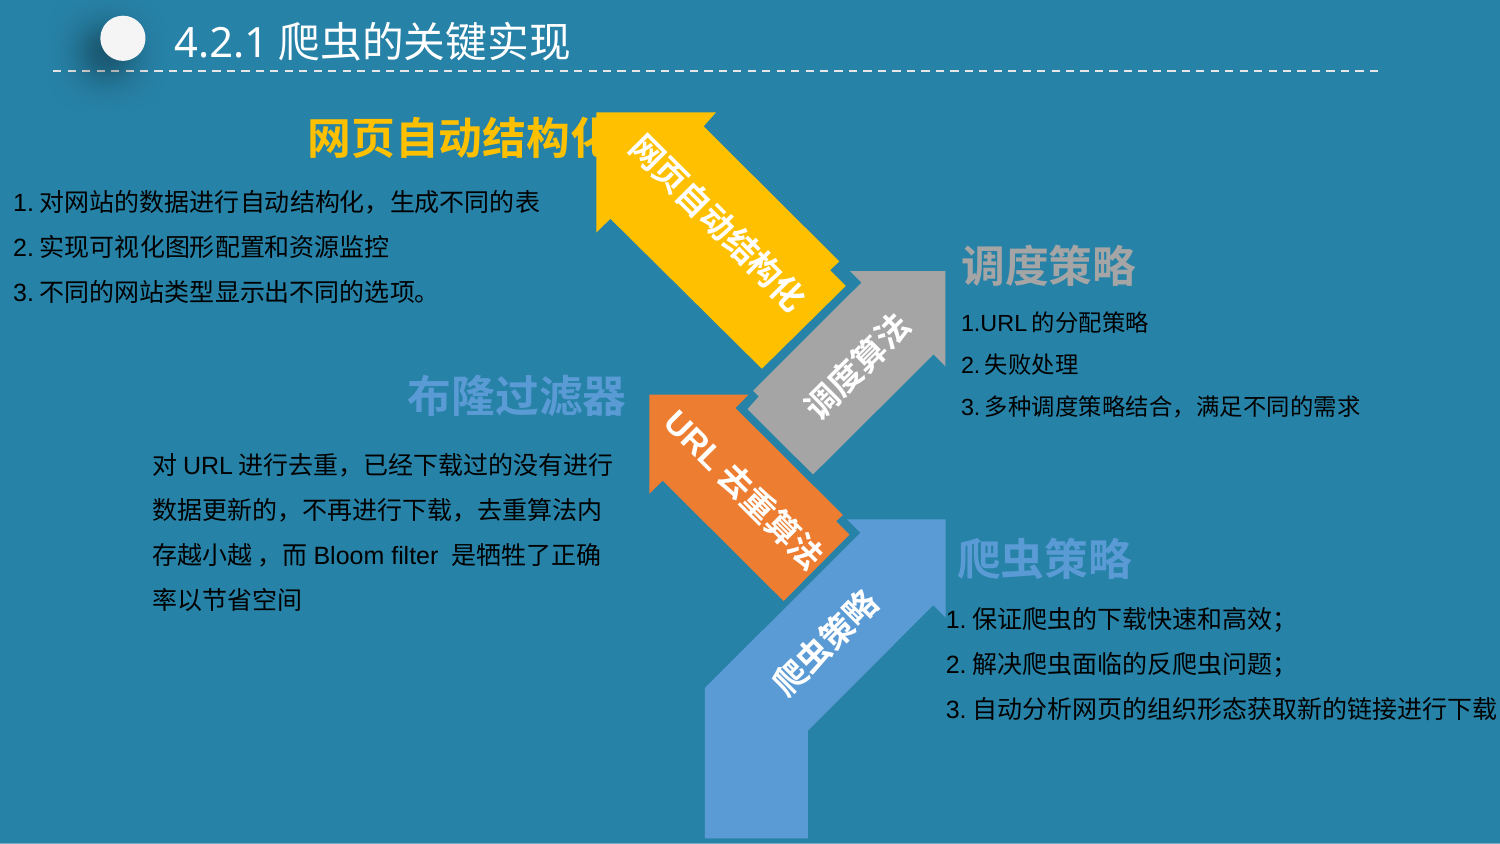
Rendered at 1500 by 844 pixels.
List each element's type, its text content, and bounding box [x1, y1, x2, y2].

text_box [596, 97, 980, 839]
text_box [99, 14, 147, 62]
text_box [934, 524, 1500, 754]
text_box 4.2.1爬虫的关键实现 [159, 8, 586, 71]
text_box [140, 361, 634, 525]
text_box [1, 103, 569, 256]
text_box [949, 231, 1419, 422]
